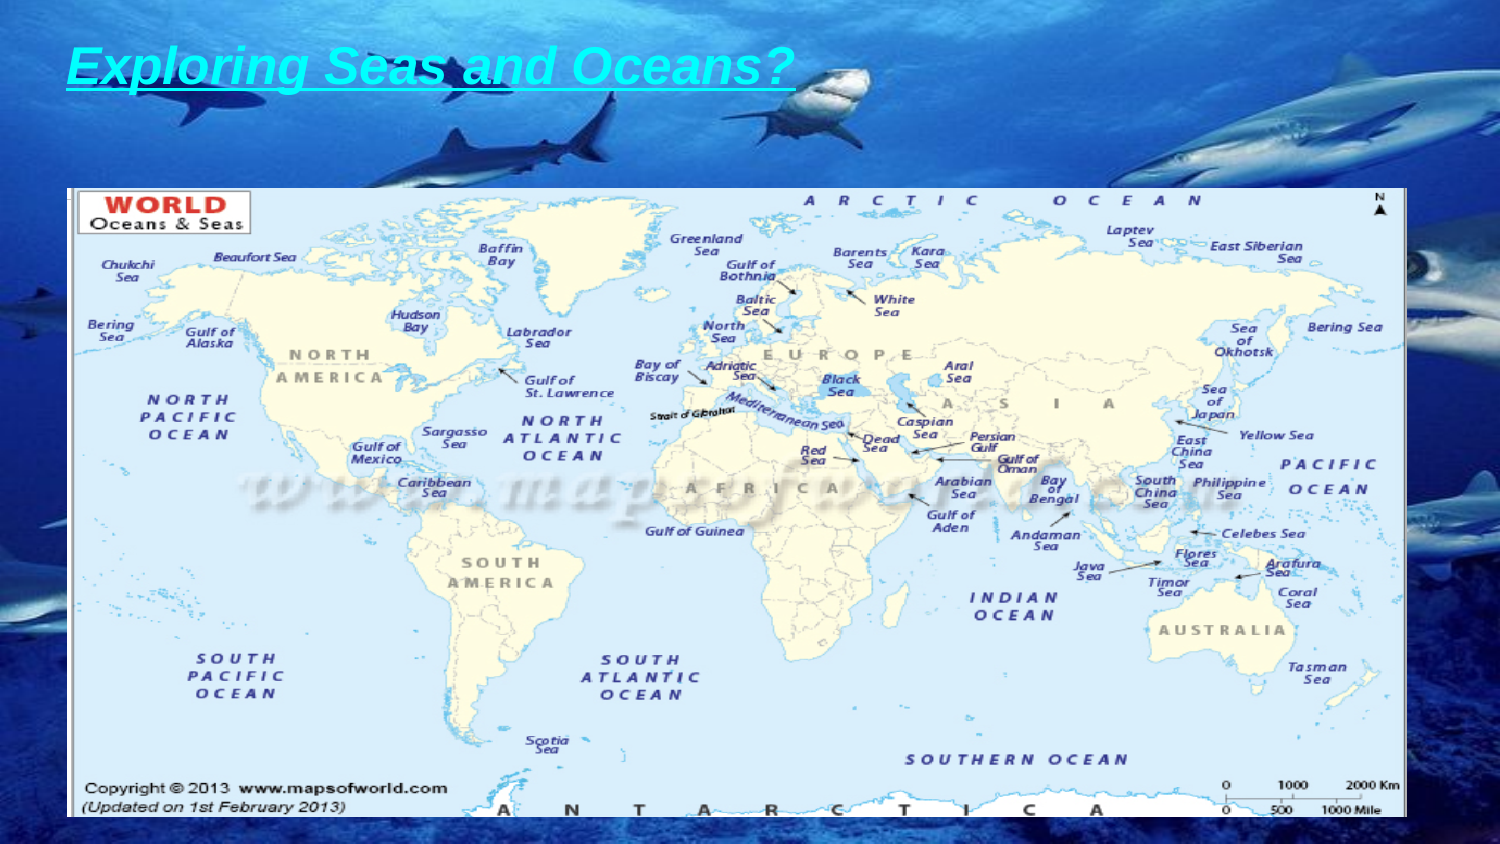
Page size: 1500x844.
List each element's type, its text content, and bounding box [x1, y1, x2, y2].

title Exploring Seas and Oceans? [51, 16, 1449, 111]
picture [0, 0, 1500, 844]
